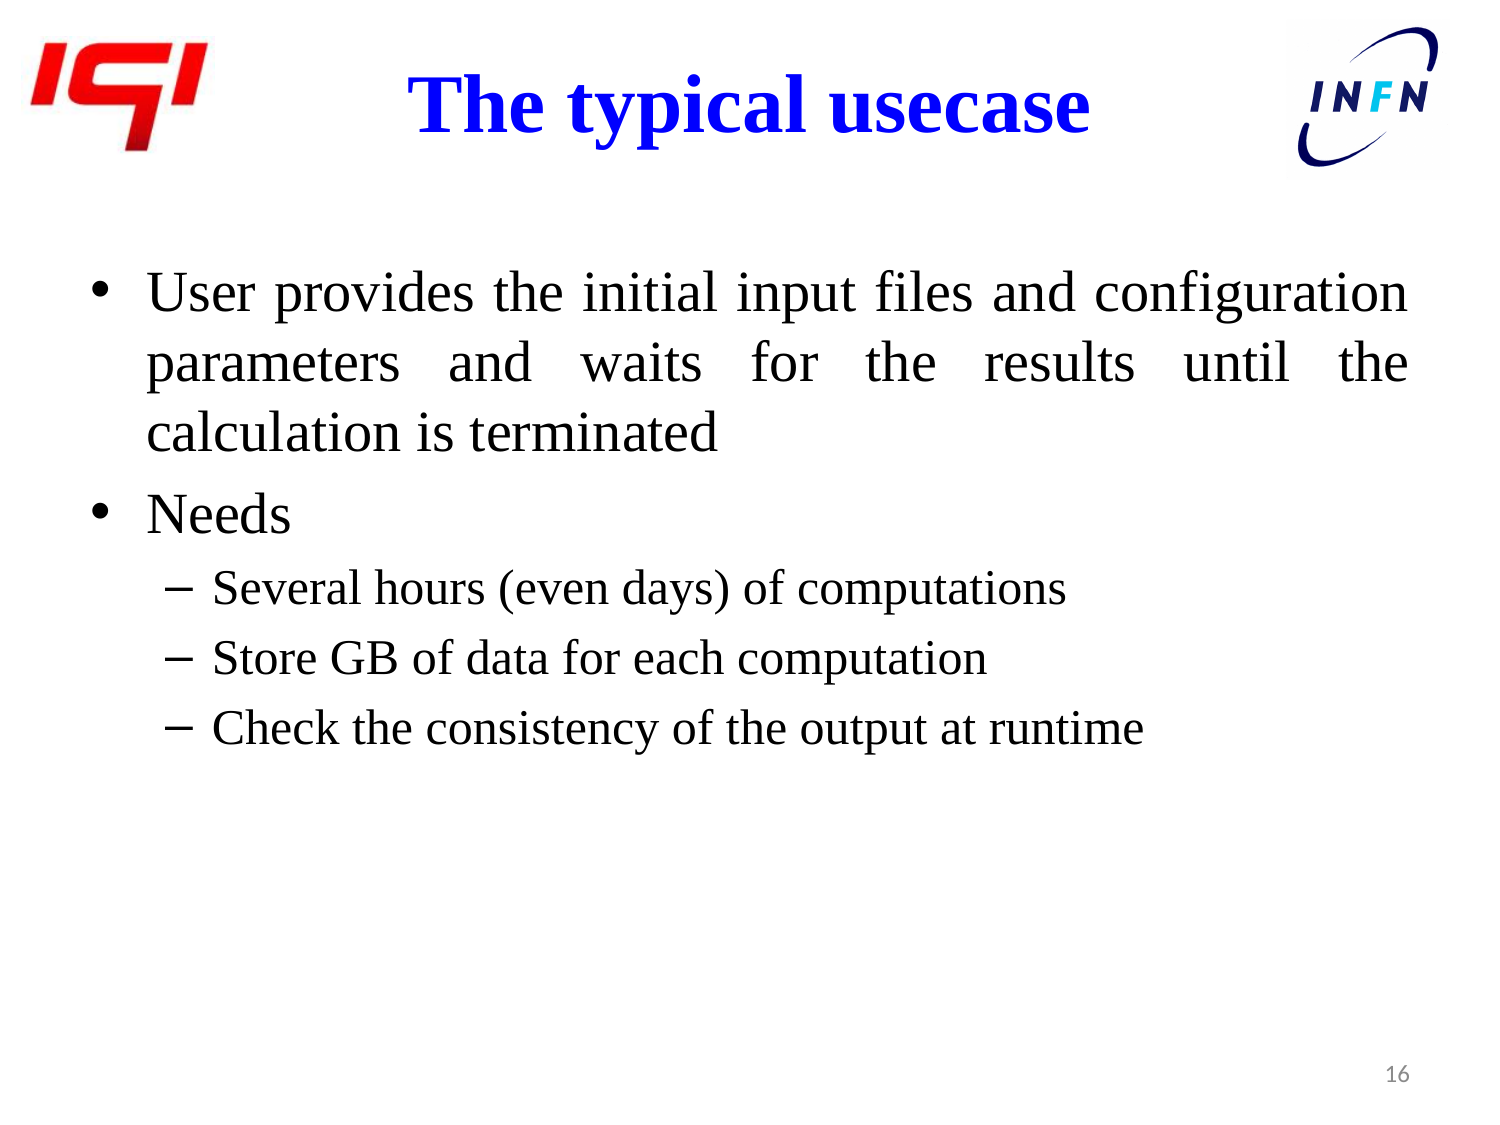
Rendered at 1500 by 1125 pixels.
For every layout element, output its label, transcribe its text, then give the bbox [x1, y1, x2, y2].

picture [21, 36, 215, 158]
picture [1286, 19, 1450, 180]
slide_number 16 [1074, 1042, 1425, 1103]
title The typical usecase [75, 41, 1425, 157]
list User provides the initial input files and configuration parameters and waits for the results until the calculation is terminated Needs Several hours (even days) of computations Store GB of data for each computation Check the consistency of the output at runtime [75, 245, 1425, 936]
